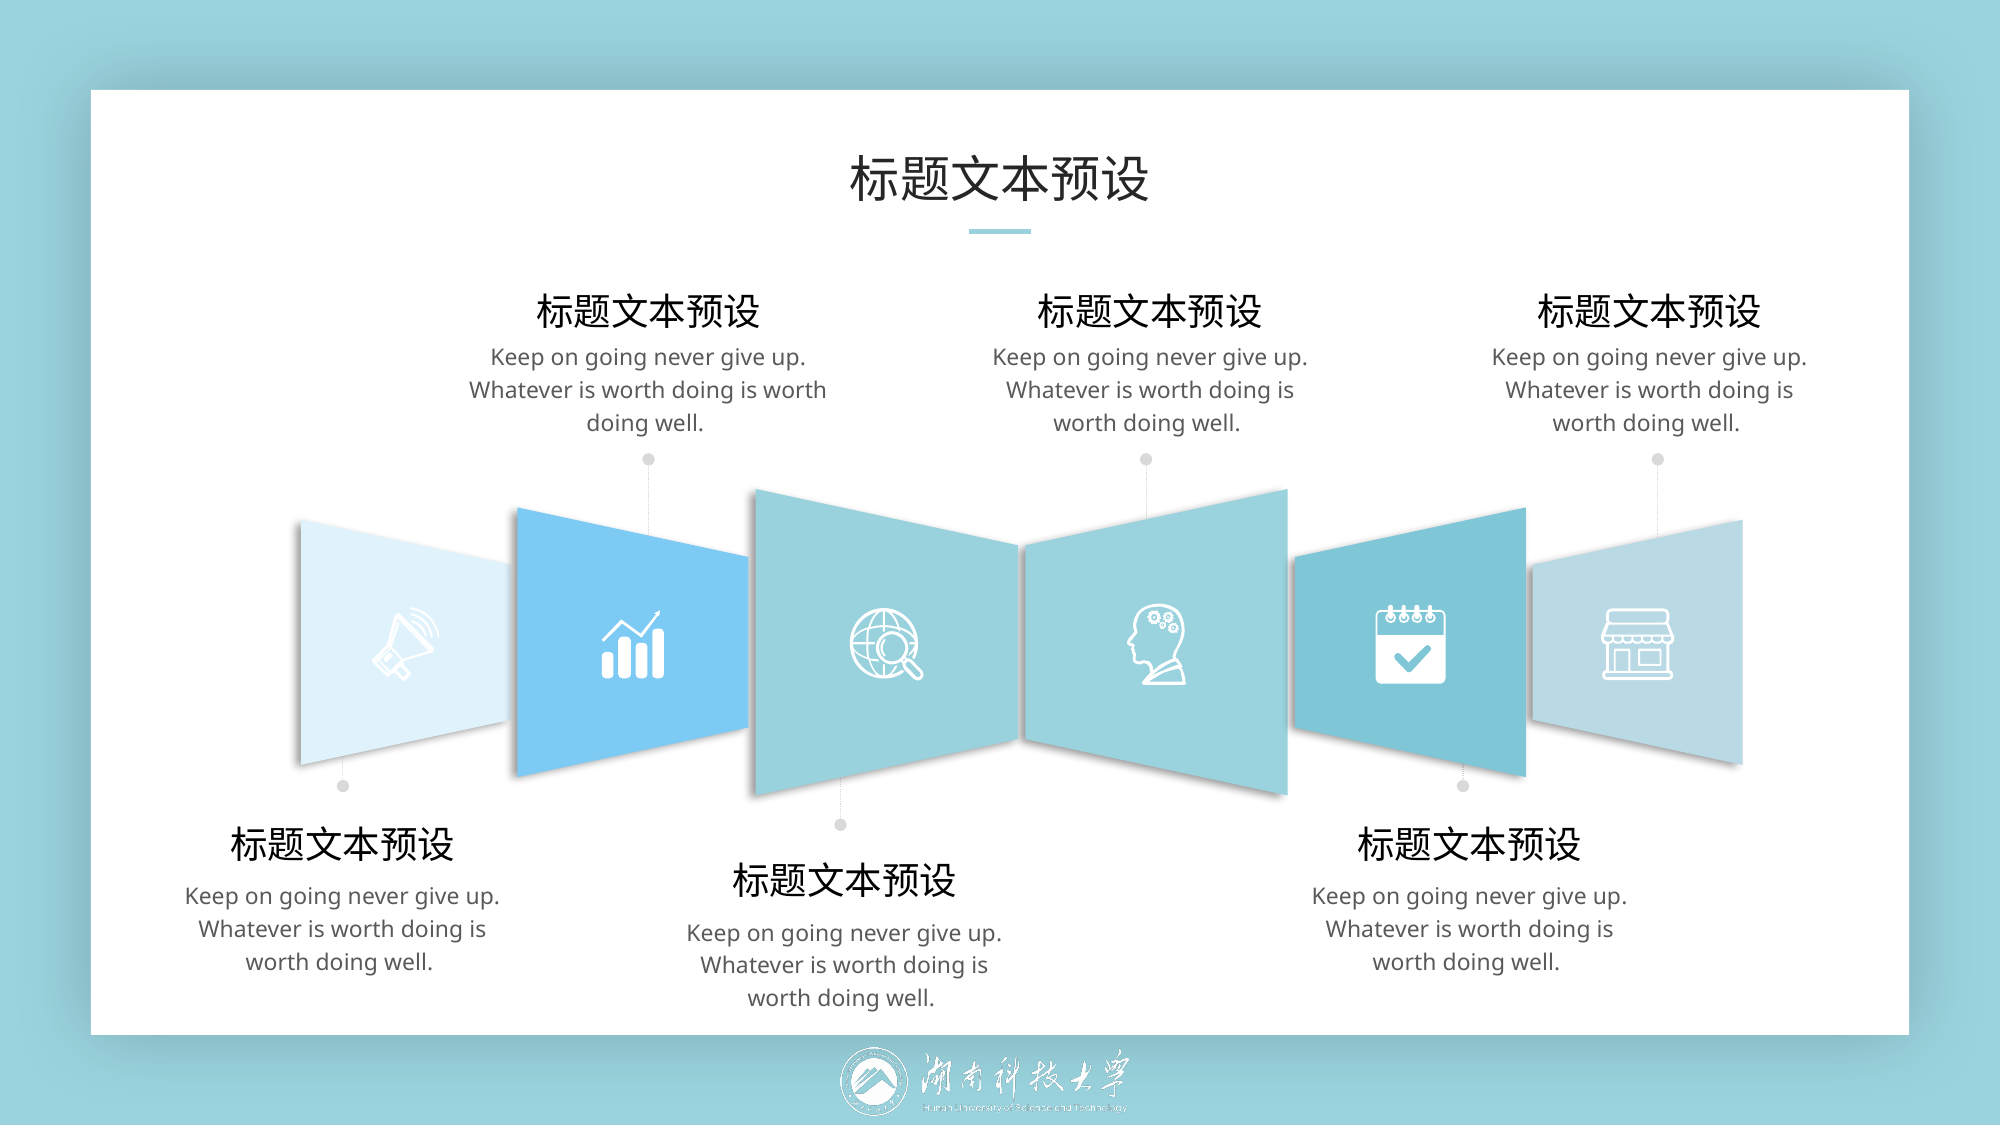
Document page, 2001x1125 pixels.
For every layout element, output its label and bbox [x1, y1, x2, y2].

text_box [833, 139, 1167, 232]
text_box [300, 519, 511, 787]
text_box [1281, 813, 1658, 981]
text_box [154, 813, 531, 981]
text_box [517, 459, 749, 778]
text_box [443, 280, 854, 446]
text_box [755, 488, 1019, 796]
text_box [1532, 519, 1743, 765]
text_box [954, 280, 1346, 442]
text_box [1295, 507, 1527, 778]
text_box [1025, 488, 1288, 796]
picture [840, 1047, 1129, 1116]
text_box [656, 850, 1033, 1018]
text_box [1454, 280, 1846, 442]
